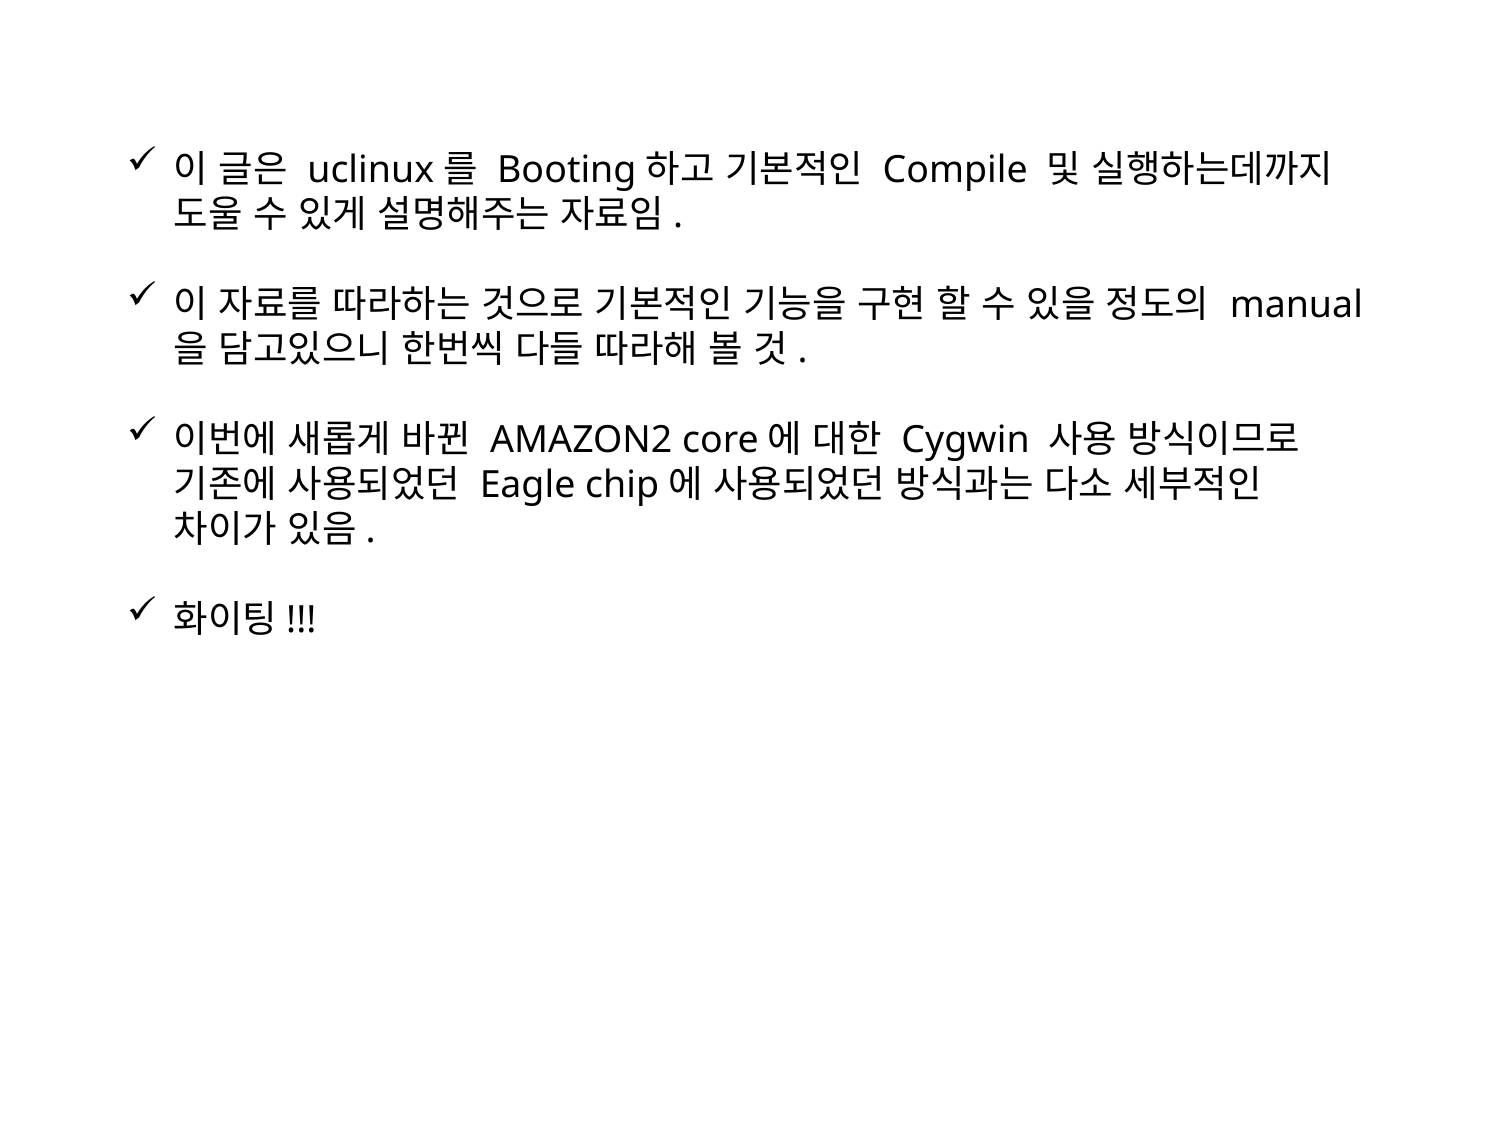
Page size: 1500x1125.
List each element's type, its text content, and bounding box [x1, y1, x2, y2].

text_box 이 글은 uclinux를 Booting하고 기본적인 Compile 및 실행하는데까지 도울 수 있게 설명해주는 자료임. 이 자료를 따라하는 것으로 기본적인 기능을 구현 할 수 있을 정도의 manual을 담고있으니 한번씩 다들 따라해 볼 것. 이번에 새롭게 바뀐 AMAZON2 core에 대한 Cygwin 사용 방식이므로 기존에 사용되었던 Eagle chip에 사용되었던 방식과는 다소 세부적인 차이가 있음. 화이팅!!! [112, 137, 1388, 647]
